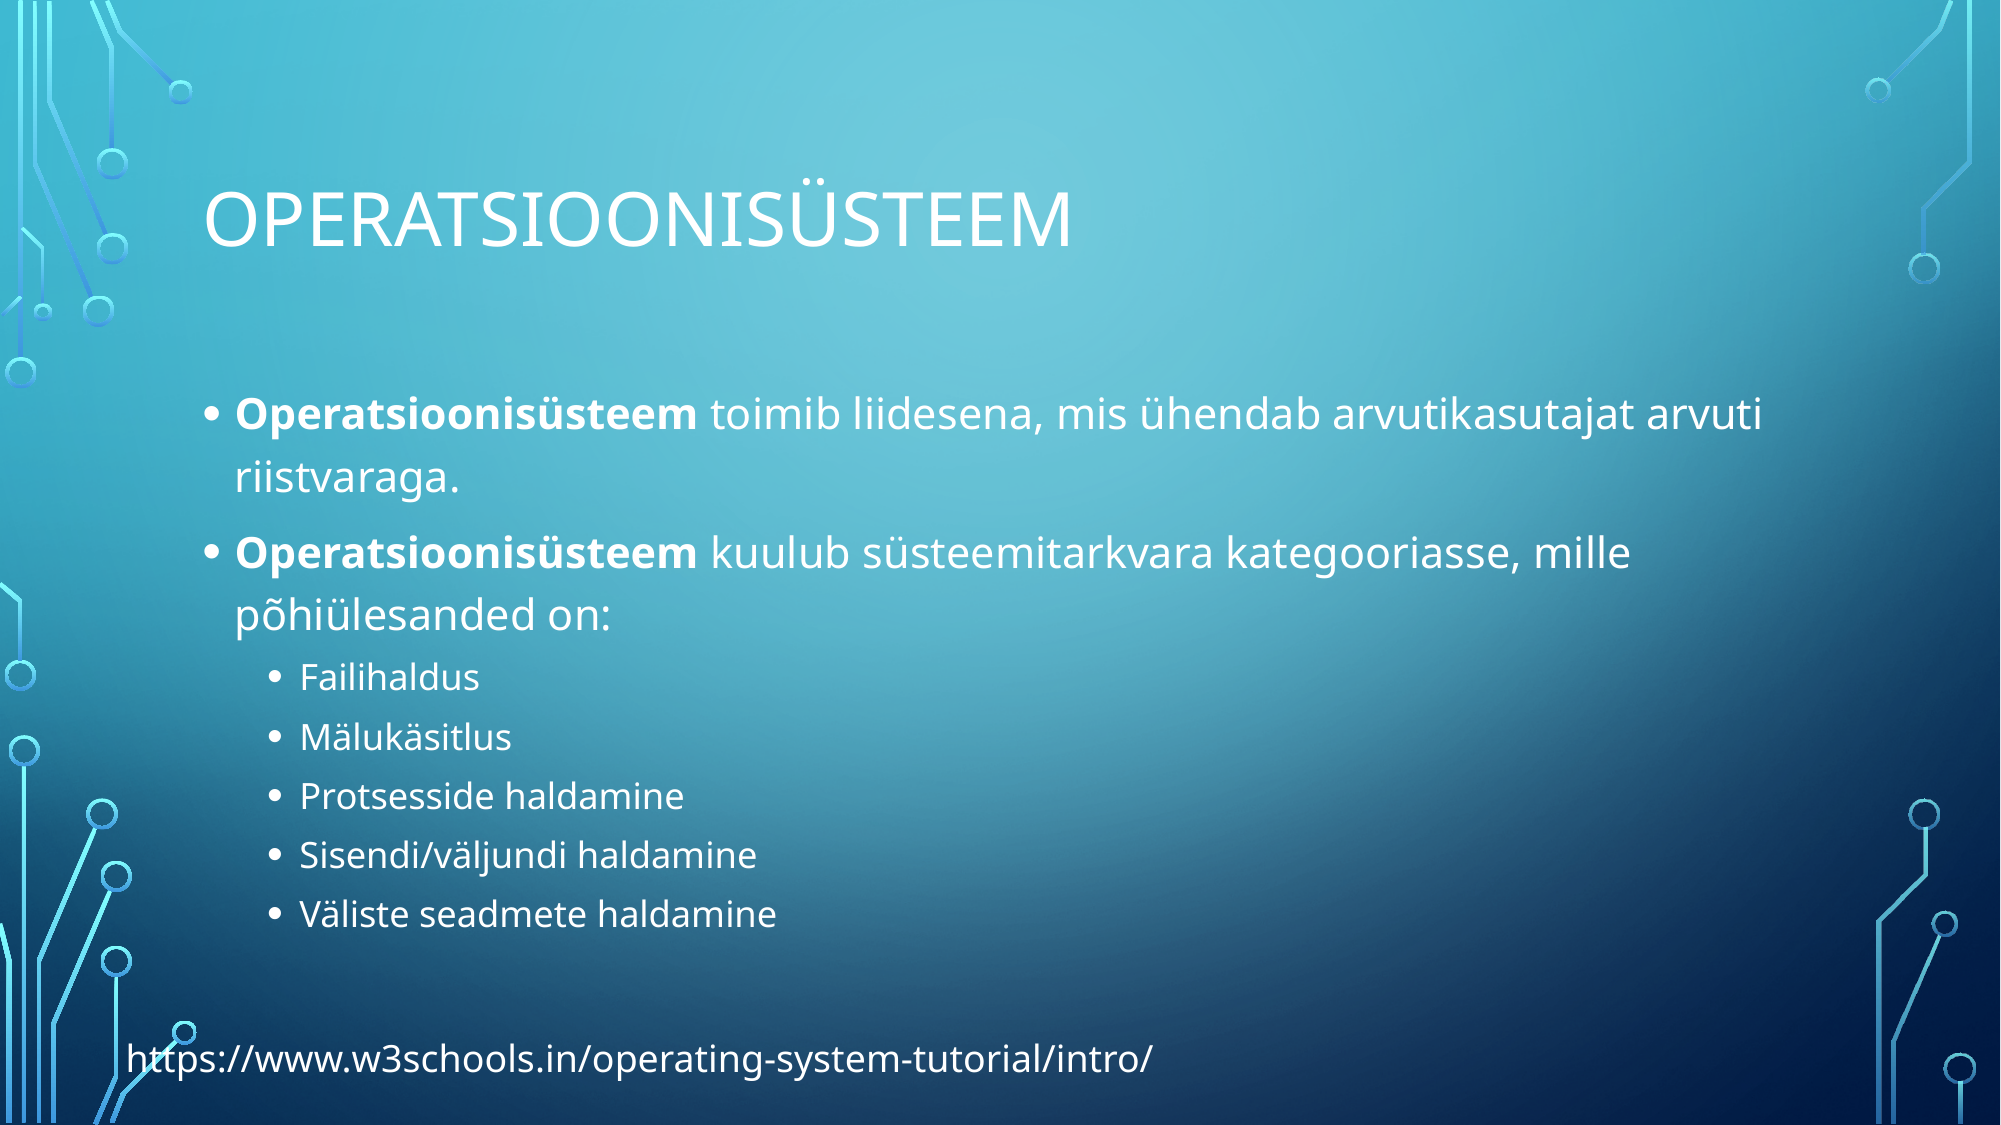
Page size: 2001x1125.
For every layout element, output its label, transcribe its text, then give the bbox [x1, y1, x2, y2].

list Operatsioonisüsteem toimib liidesena, mis ühendab arvutikasutajat arvuti riistvaraga. Operatsioonisüsteem kuulub süsteemitarkvara kategooriasse, mille põhiülesanded on: Failihaldus Mälukäsitlus Protsesside haldamine Sisendi/väljundi haldamine Väliste seadmete haldamine [187, 369, 1871, 950]
text_box https://www.w3schools.in/operating-system-tutorial/intro/ [110, 1027, 1170, 1088]
title Operatsioonisüsteem [187, 101, 1813, 344]
